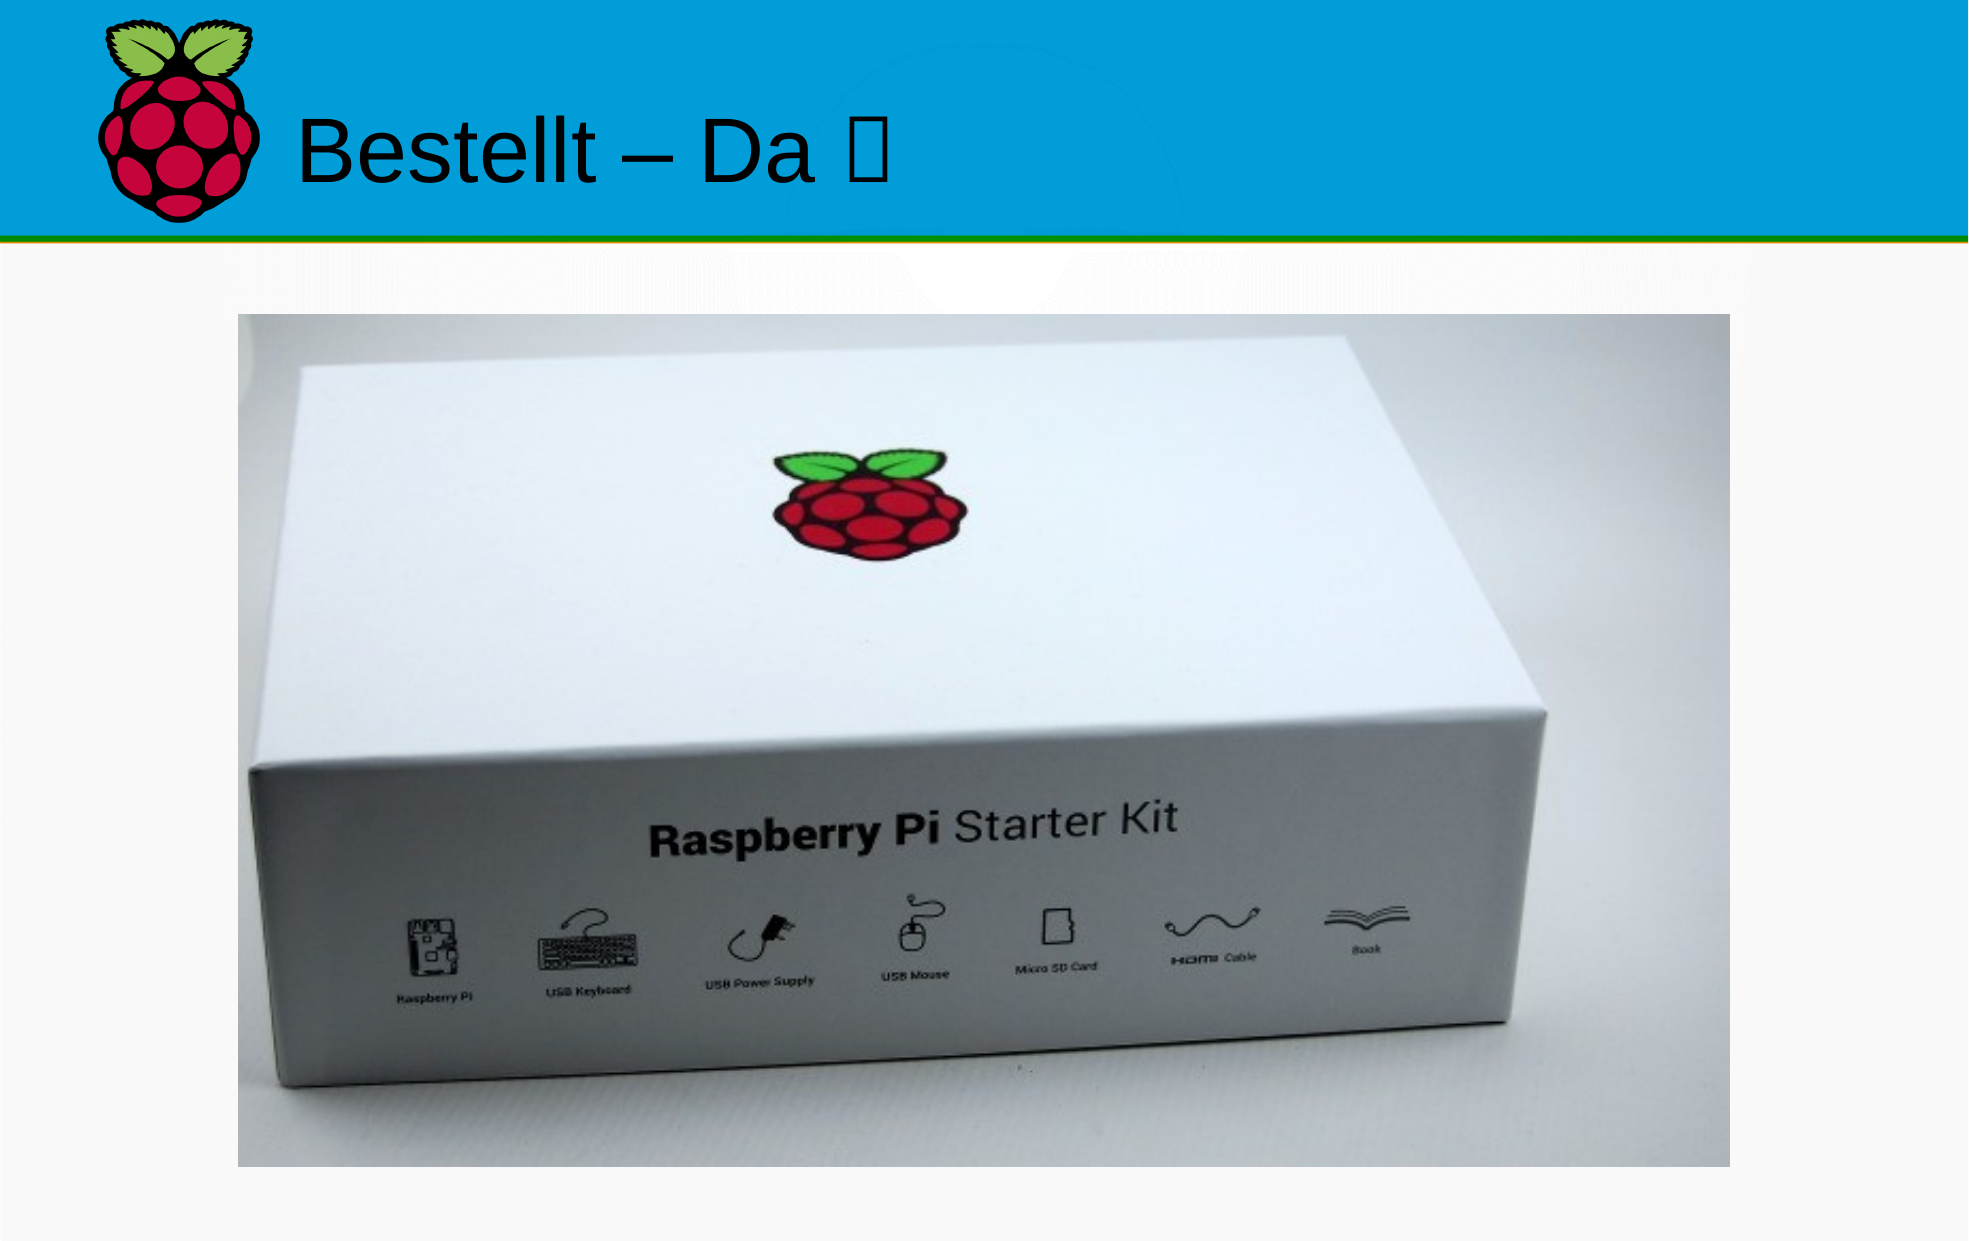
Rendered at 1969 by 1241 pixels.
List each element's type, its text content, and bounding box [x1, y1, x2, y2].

text_box Bestellt – Da  [295, 49, 1870, 257]
picture [100, 21, 258, 221]
picture [0, 236, 1969, 1241]
